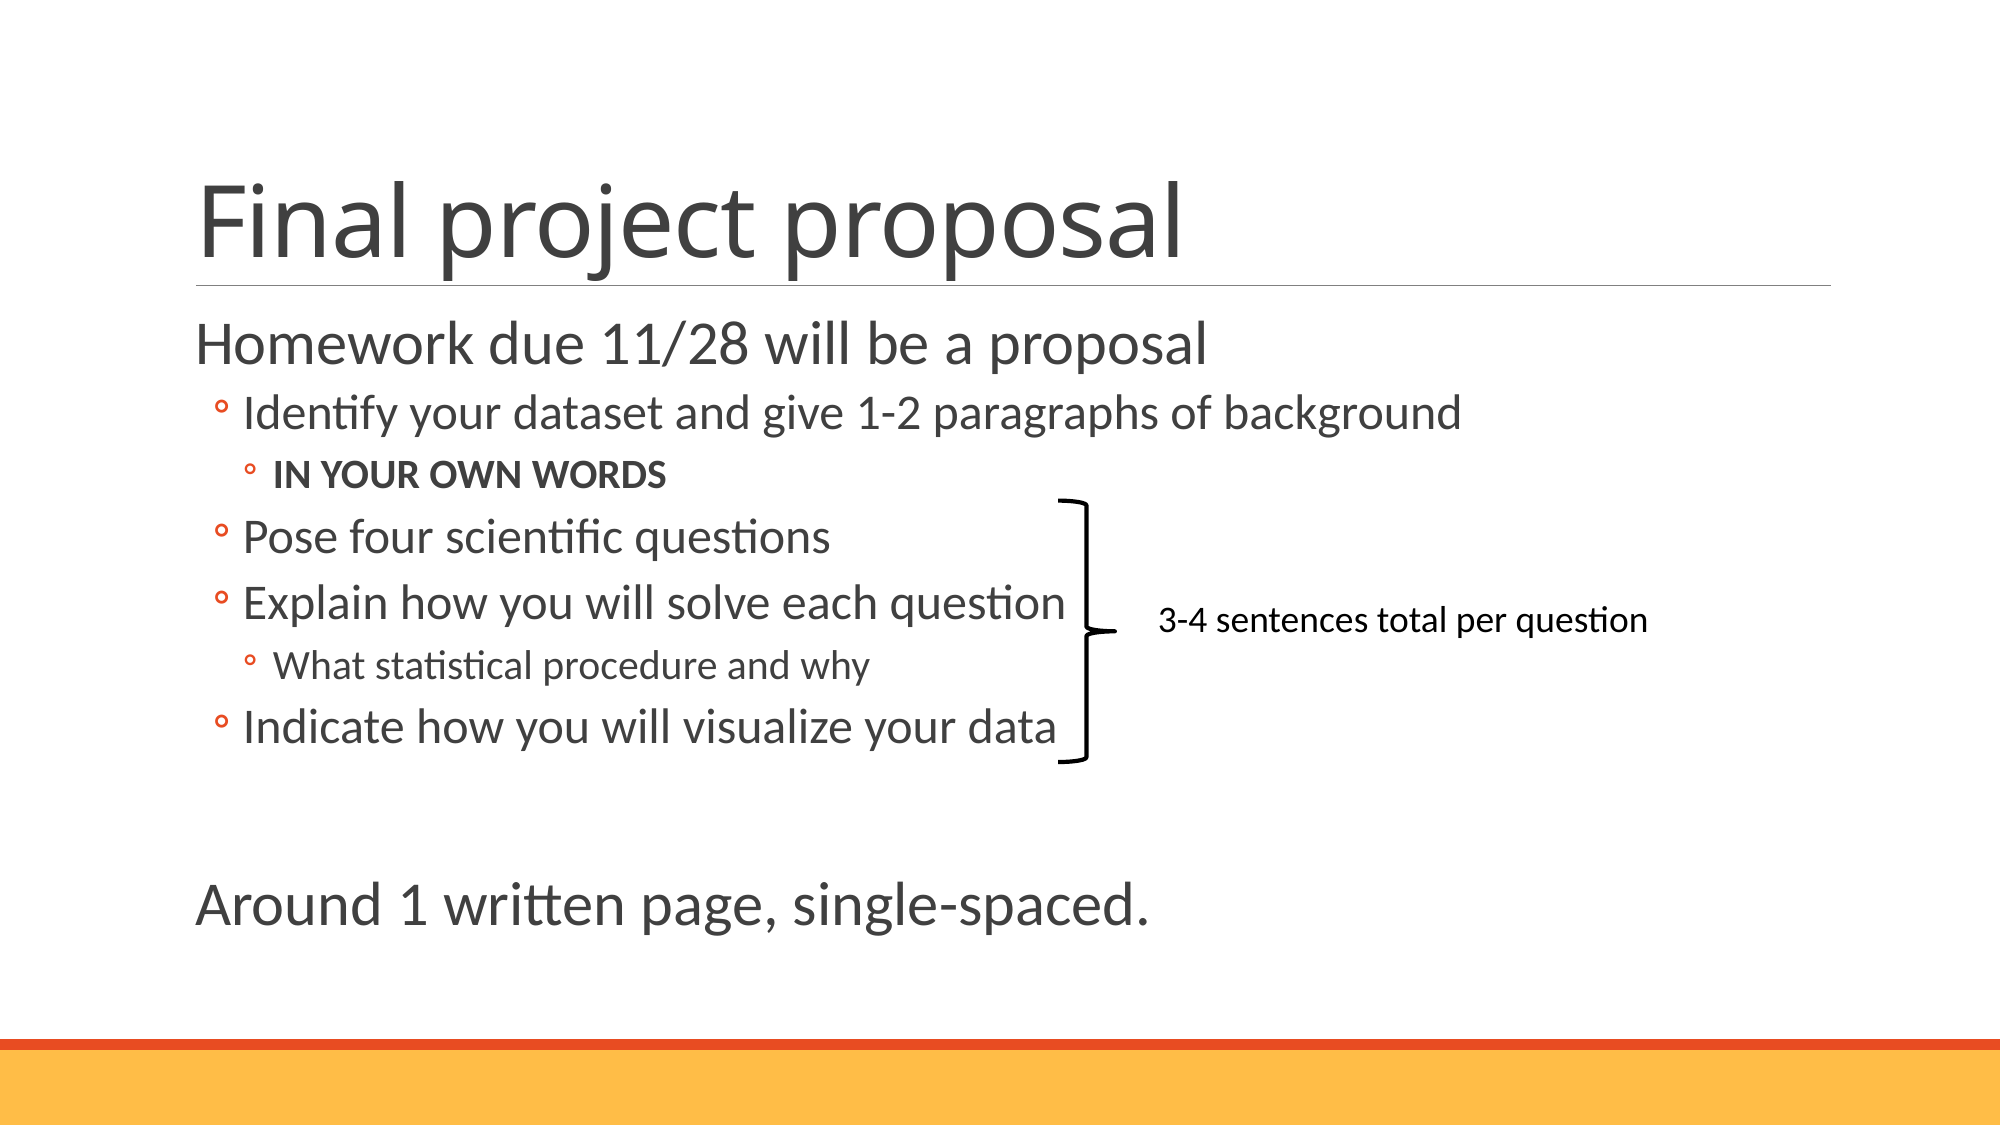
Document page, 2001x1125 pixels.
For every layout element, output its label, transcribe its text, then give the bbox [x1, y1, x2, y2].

text_box [1058, 499, 1116, 764]
text_box 3-4 sentences total per question [1143, 587, 1830, 648]
list Homework due 11/28 will be a proposal Identify your dataset and give 1-2 paragraphs of background IN YOUR OWN WORDS Pose four scientific questions Explain how you will solve each question What statistical procedure and why Indicate how you will visualize your data Around 1 written page, single-spaced. [180, 302, 1830, 963]
title Final project proposal [180, 47, 1830, 285]
